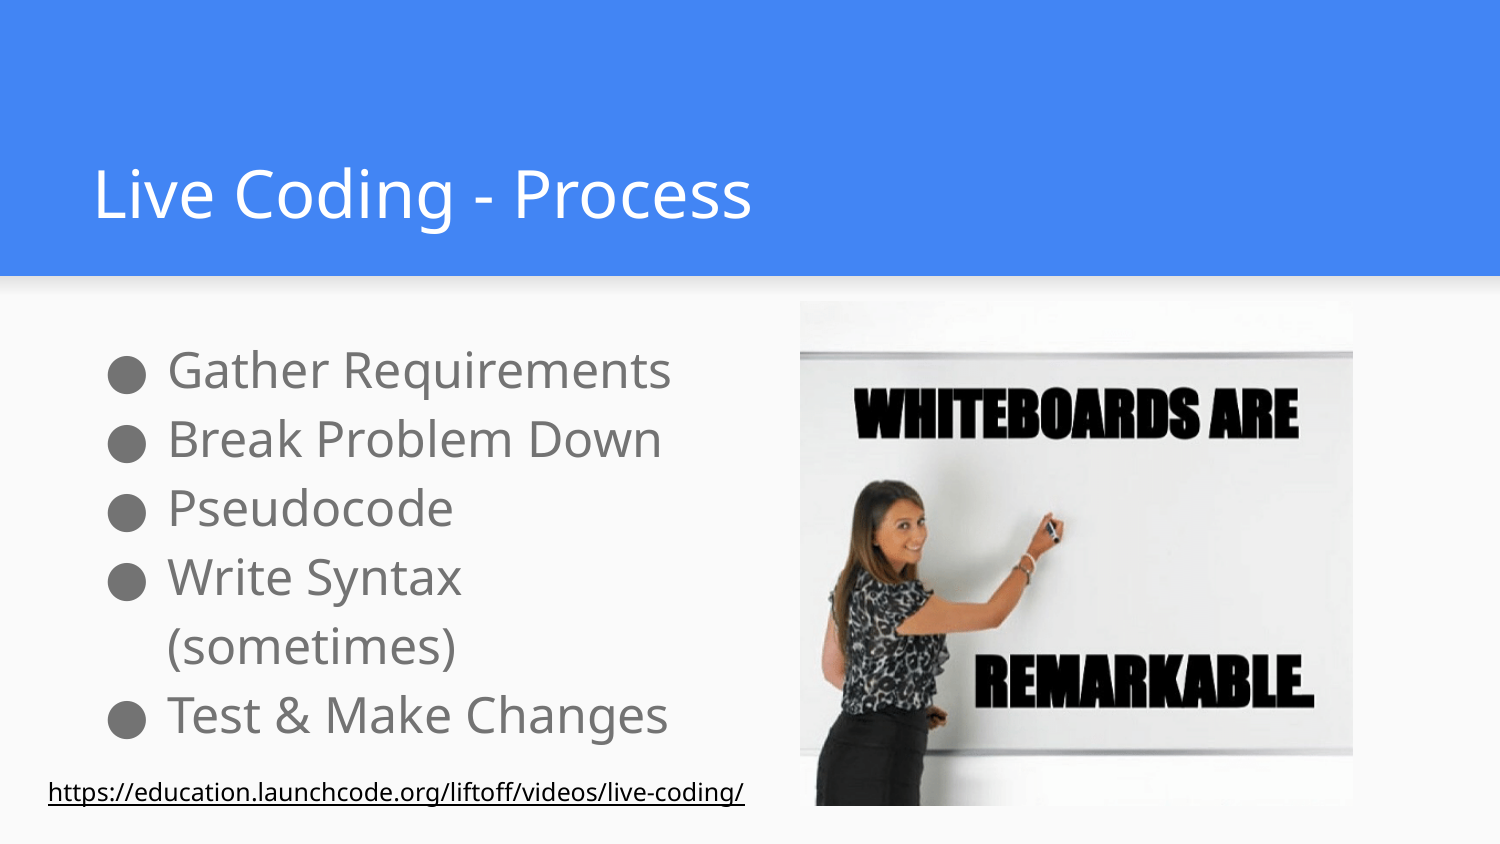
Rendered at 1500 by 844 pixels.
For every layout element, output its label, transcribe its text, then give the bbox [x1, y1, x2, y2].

title Live Coding - Process [77, 121, 1427, 248]
text_box https://education.launchcode.org/liftoff/videos/live-coding/ [33, 761, 787, 806]
picture [799, 301, 1354, 806]
list Gather Requirements Break Problem Down Pseudocode Write Syntax (sometimes) Test & Make Changes [77, 314, 754, 760]
